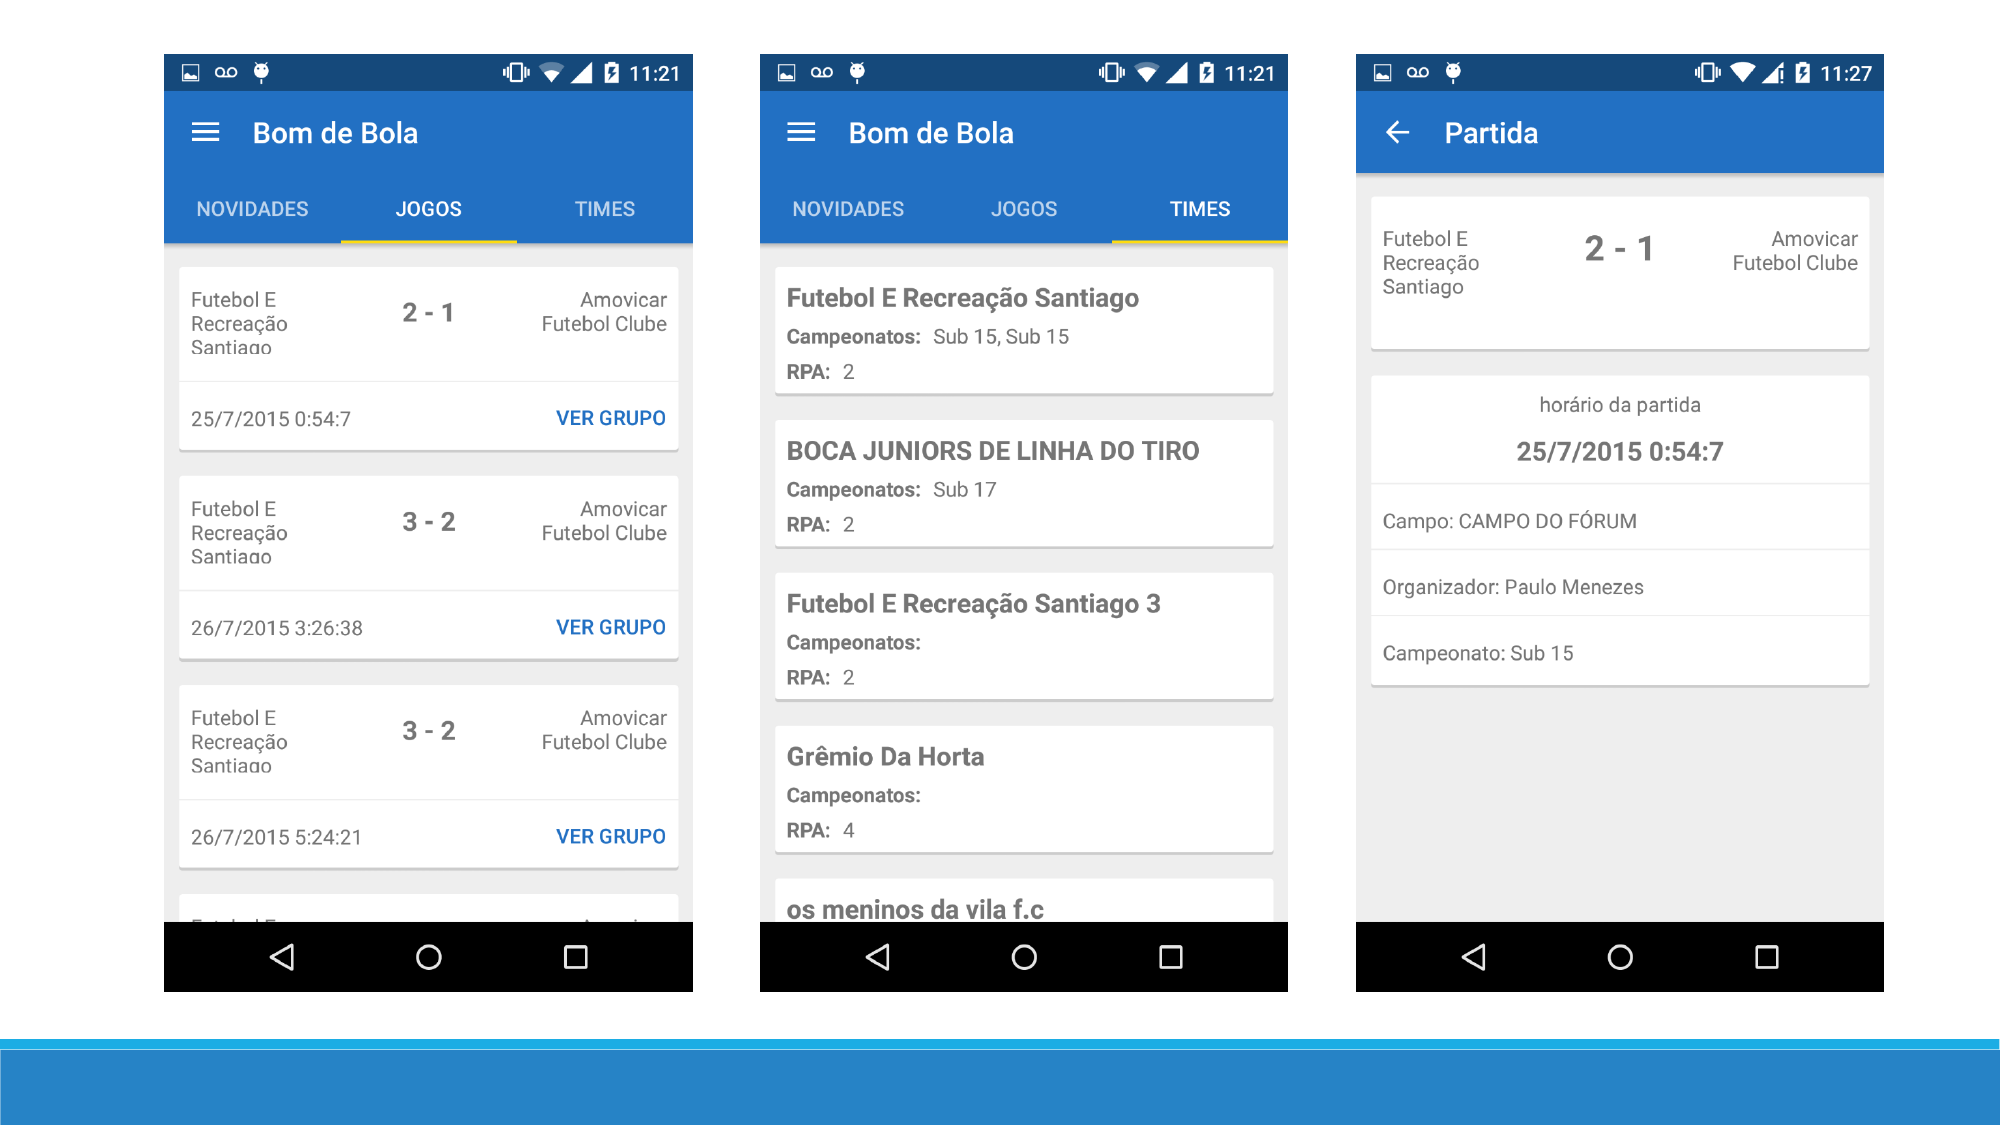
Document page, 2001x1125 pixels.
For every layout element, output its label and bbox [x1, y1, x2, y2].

picture [164, 53, 693, 993]
picture [760, 53, 1289, 993]
picture [1355, 53, 1885, 993]
